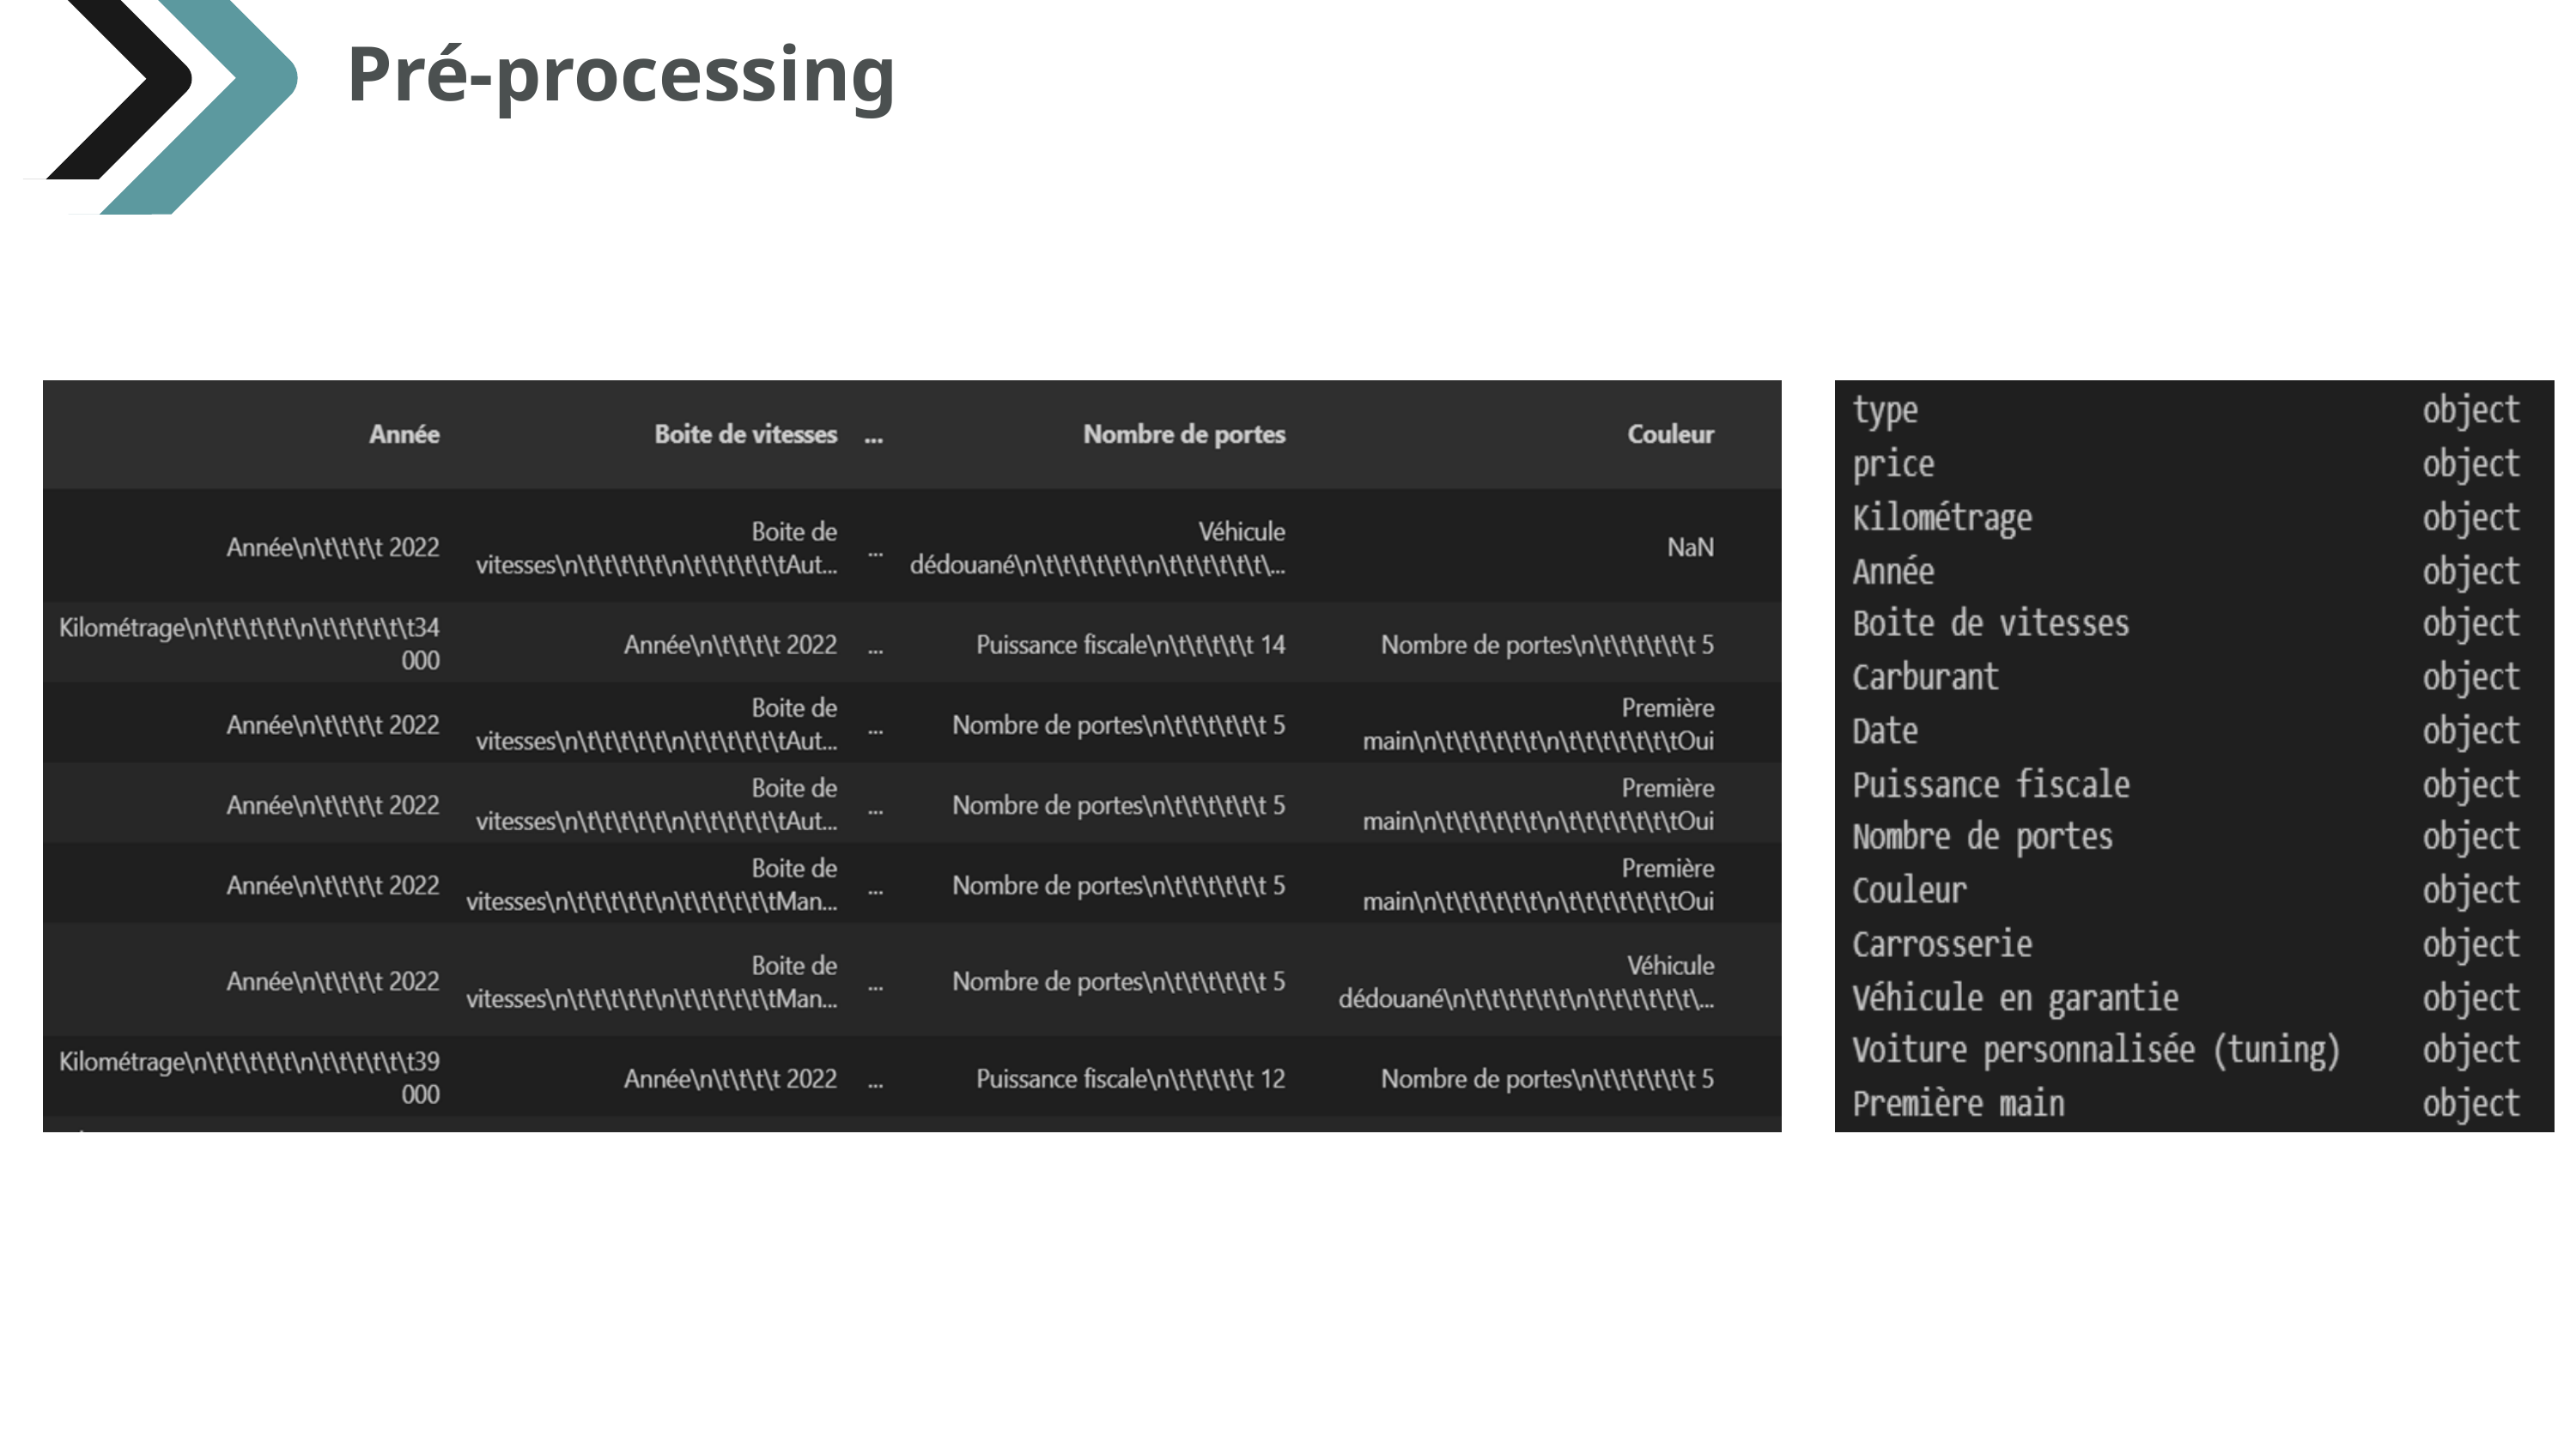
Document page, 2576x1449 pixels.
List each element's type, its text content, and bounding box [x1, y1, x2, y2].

picture [1835, 380, 2555, 1132]
picture [42, 380, 1782, 1132]
text_box [68, 0, 299, 215]
text_box Pré-processing [332, 19, 1484, 122]
text_box [22, 0, 193, 180]
